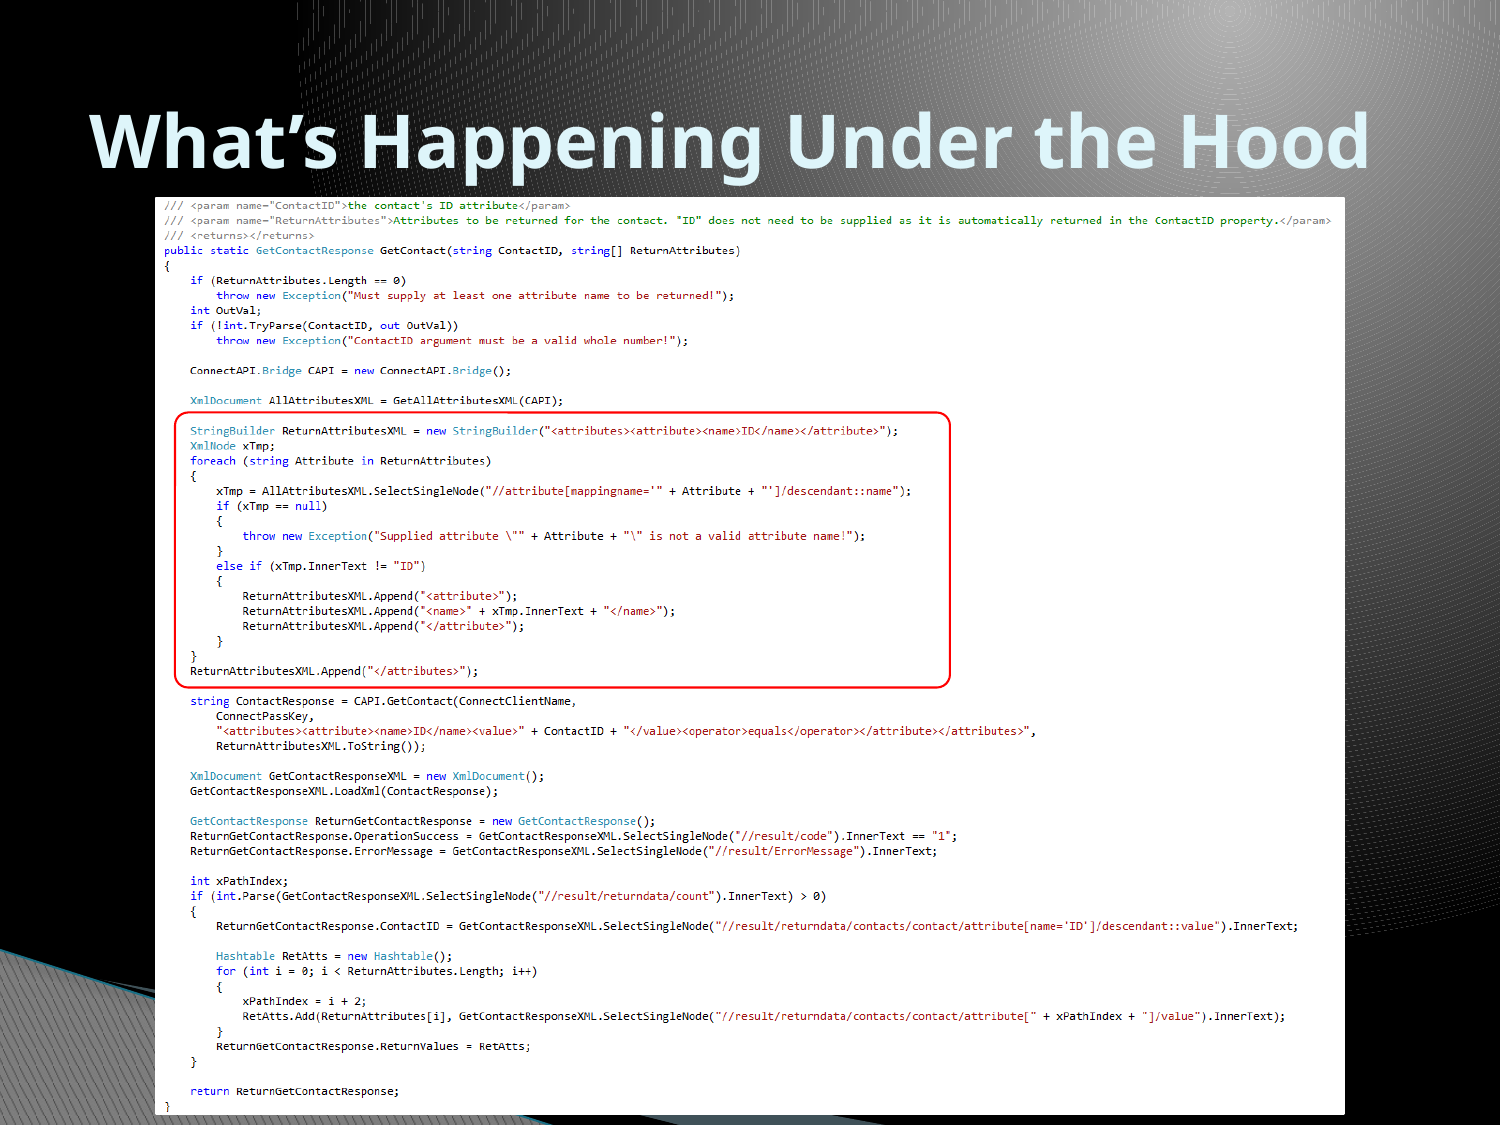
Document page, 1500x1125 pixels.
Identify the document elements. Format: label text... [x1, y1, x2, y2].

picture [156, 198, 1344, 1113]
title What’s Happening Under the Hood [75, 45, 1425, 233]
picture [0, 952, 543, 1125]
